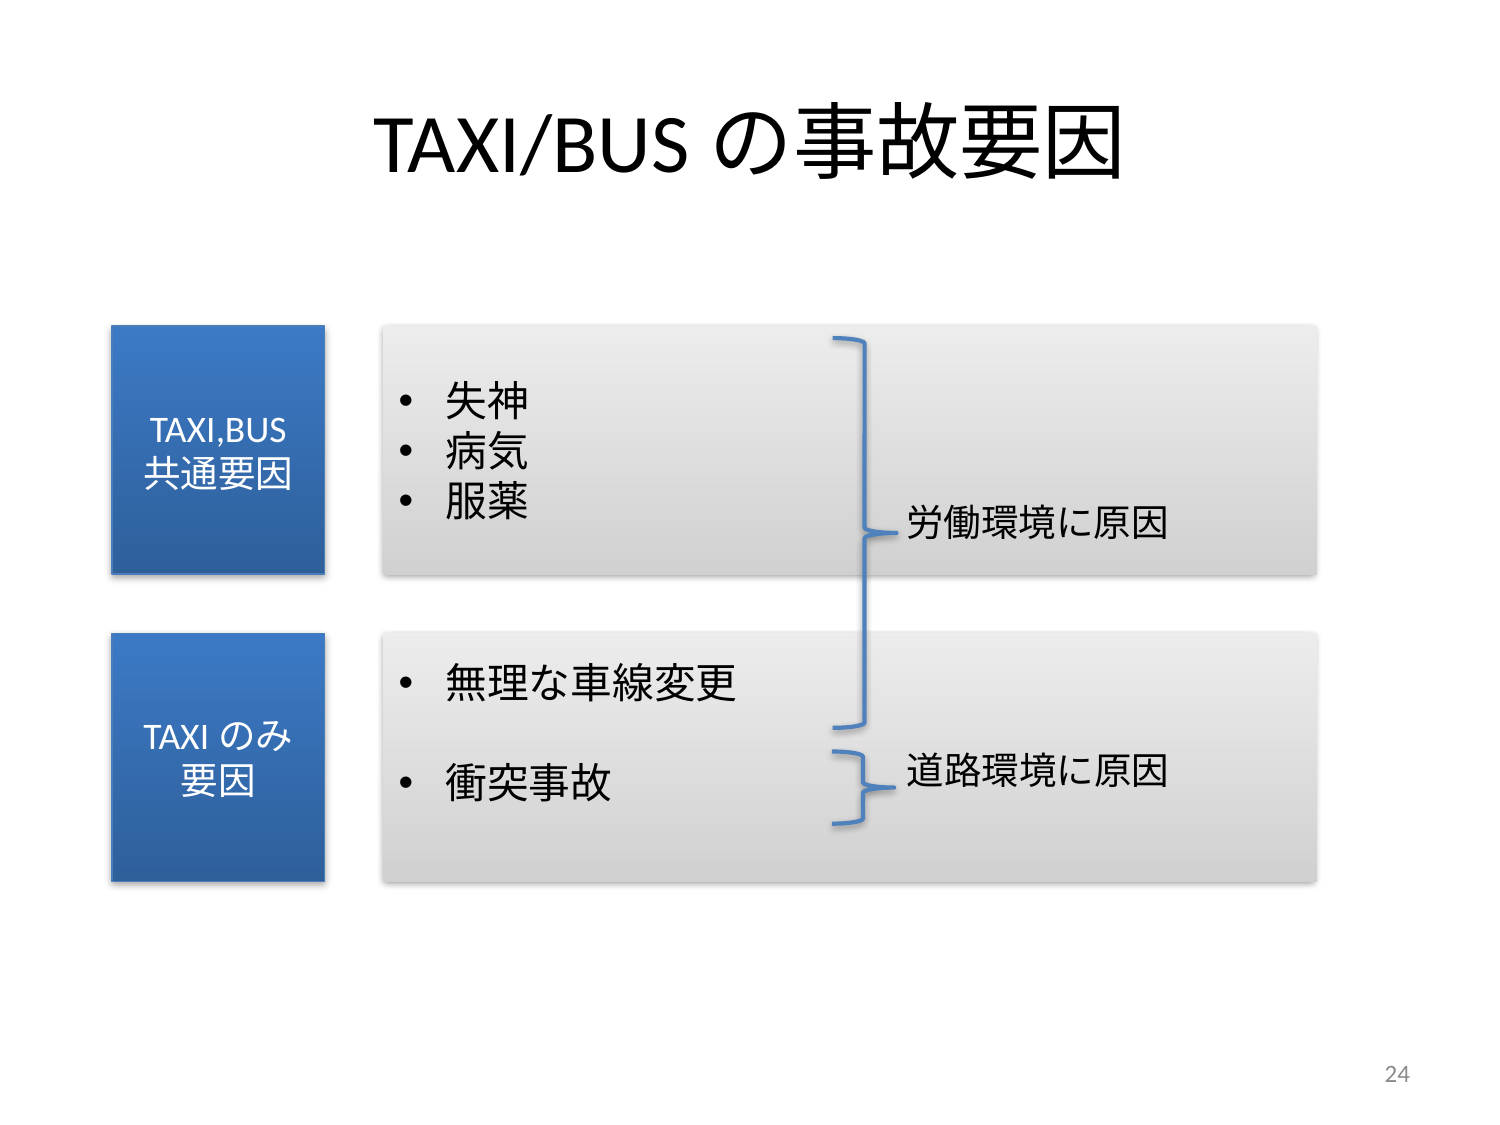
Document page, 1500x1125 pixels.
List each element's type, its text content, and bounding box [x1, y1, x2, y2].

text_box TAXI,BUS 共通要因 [111, 325, 325, 575]
text_box 労働環境に原因 [891, 491, 1247, 552]
text_box [832, 335, 891, 730]
text_box 無理な車線変更 衝突事故 [383, 633, 1318, 882]
text_box TAXIのみ 要因 [111, 633, 325, 882]
text_box [831, 749, 897, 826]
title TAXI/BUSの事故要因 [75, 45, 1425, 233]
text_box 道路環境に原因 [892, 739, 1185, 800]
slide_number 24 [1074, 1042, 1425, 1103]
text_box 失神 病気 服薬 [383, 325, 1318, 575]
